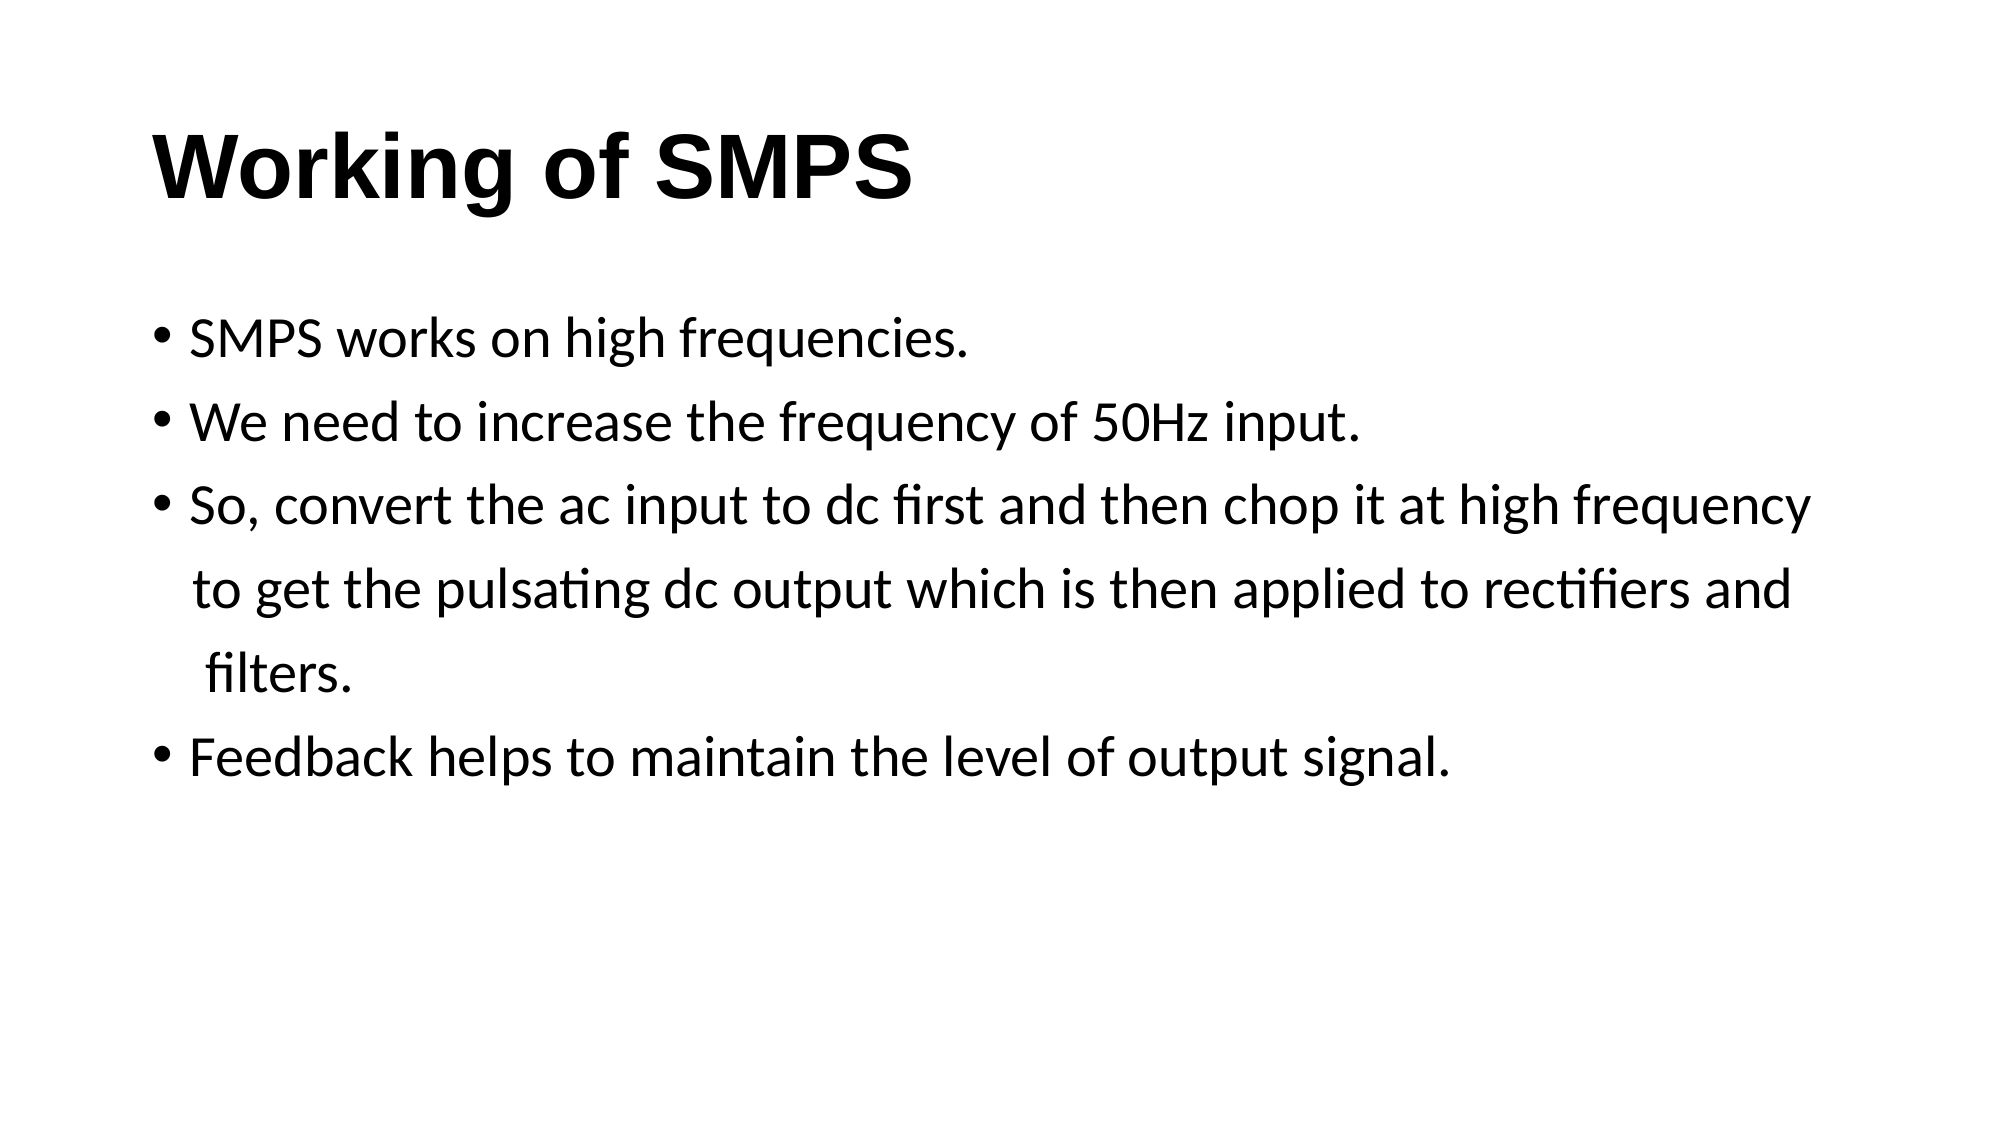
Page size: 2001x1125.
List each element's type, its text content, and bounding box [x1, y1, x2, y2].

title Working of SMPS [137, 59, 1863, 278]
list SMPS works on high frequencies. We need to increase the frequency of 50Hz input. So, convert the ac input to dc first and then chop it at high frequency to get the pulsating dc output which is then applied to rectifiers and filters. Feedback helps to maintain the level of output signal. [137, 299, 1863, 1014]
